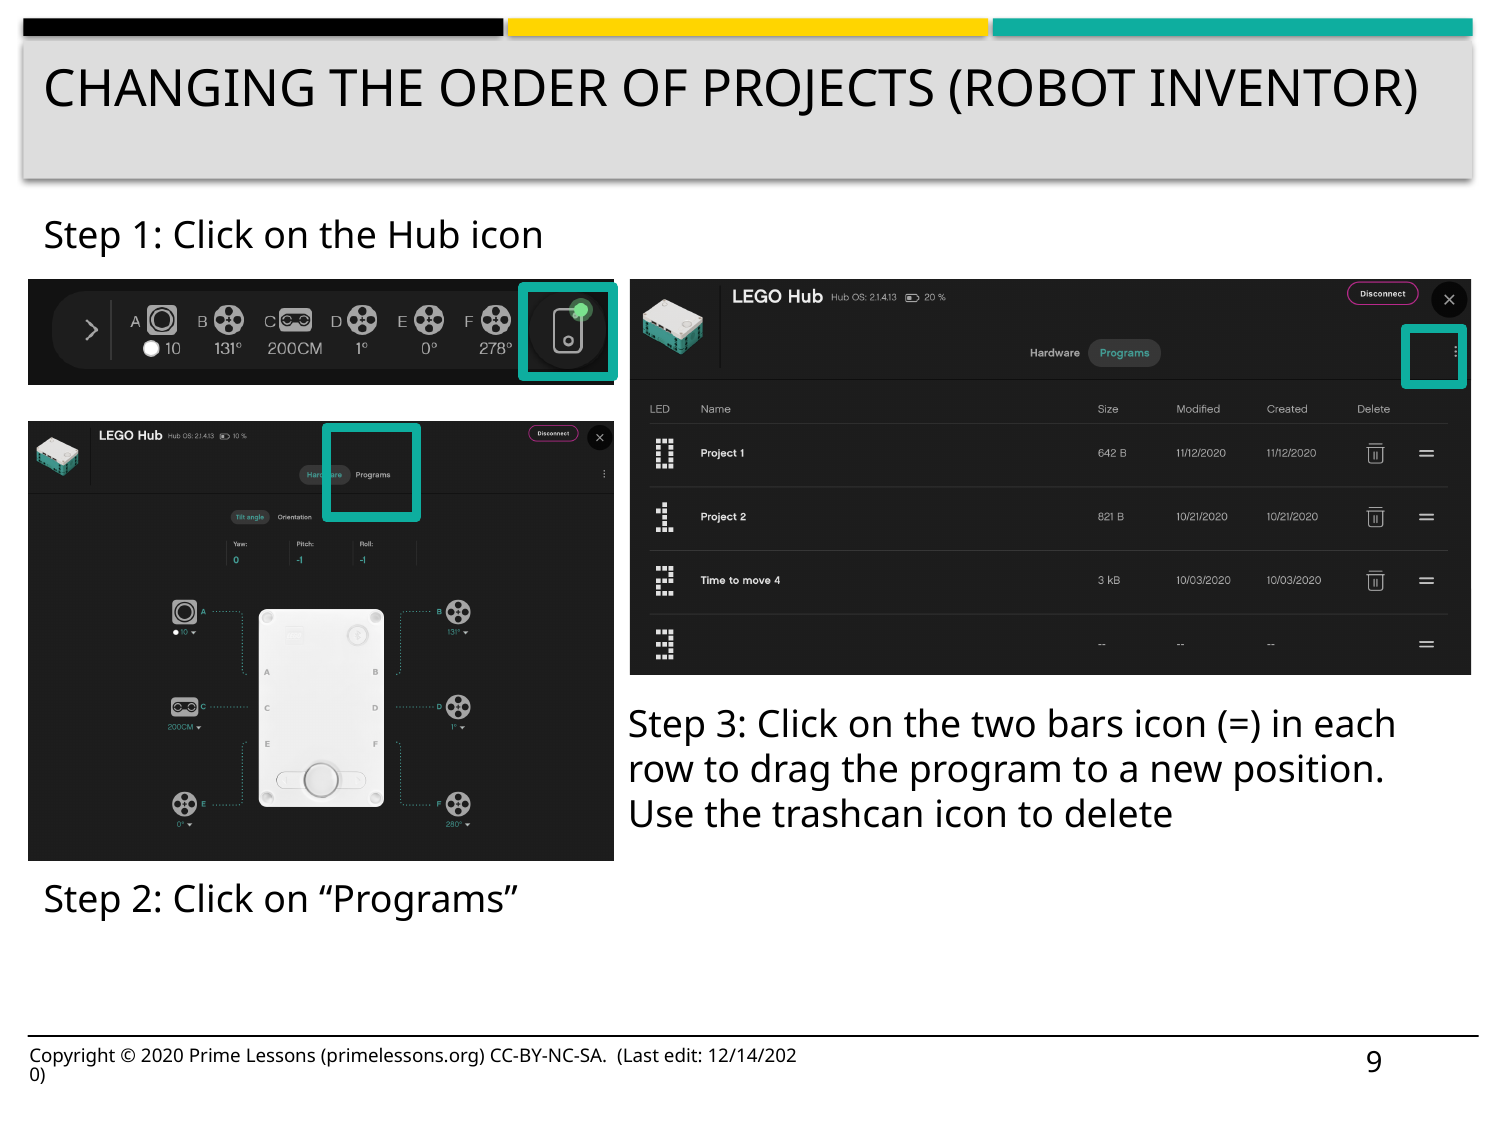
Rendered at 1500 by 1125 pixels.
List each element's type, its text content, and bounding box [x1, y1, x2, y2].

text_box Step 2: Click on “Programs” [28, 870, 614, 928]
text_box Step 1: Click on the Hub icon [28, 203, 614, 264]
picture [28, 420, 614, 861]
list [629, 278, 1472, 676]
picture [28, 278, 614, 385]
footer Copyright © 2020 Prime Lessons (primelessons.org) CC-BY-NC-SA. (Last edit: 12/14/2020) [14, 1036, 814, 1097]
slide_number 9 [1351, 1036, 1478, 1097]
title CHANGING THE ORDER OF PROJECTS (ROBOT INVENTOR) [28, 48, 1464, 172]
text_box Step 3: Click on the two bars icon (=) in each row to drag the program to a new position. Use the trashcan icon to delete [620, 692, 1470, 843]
